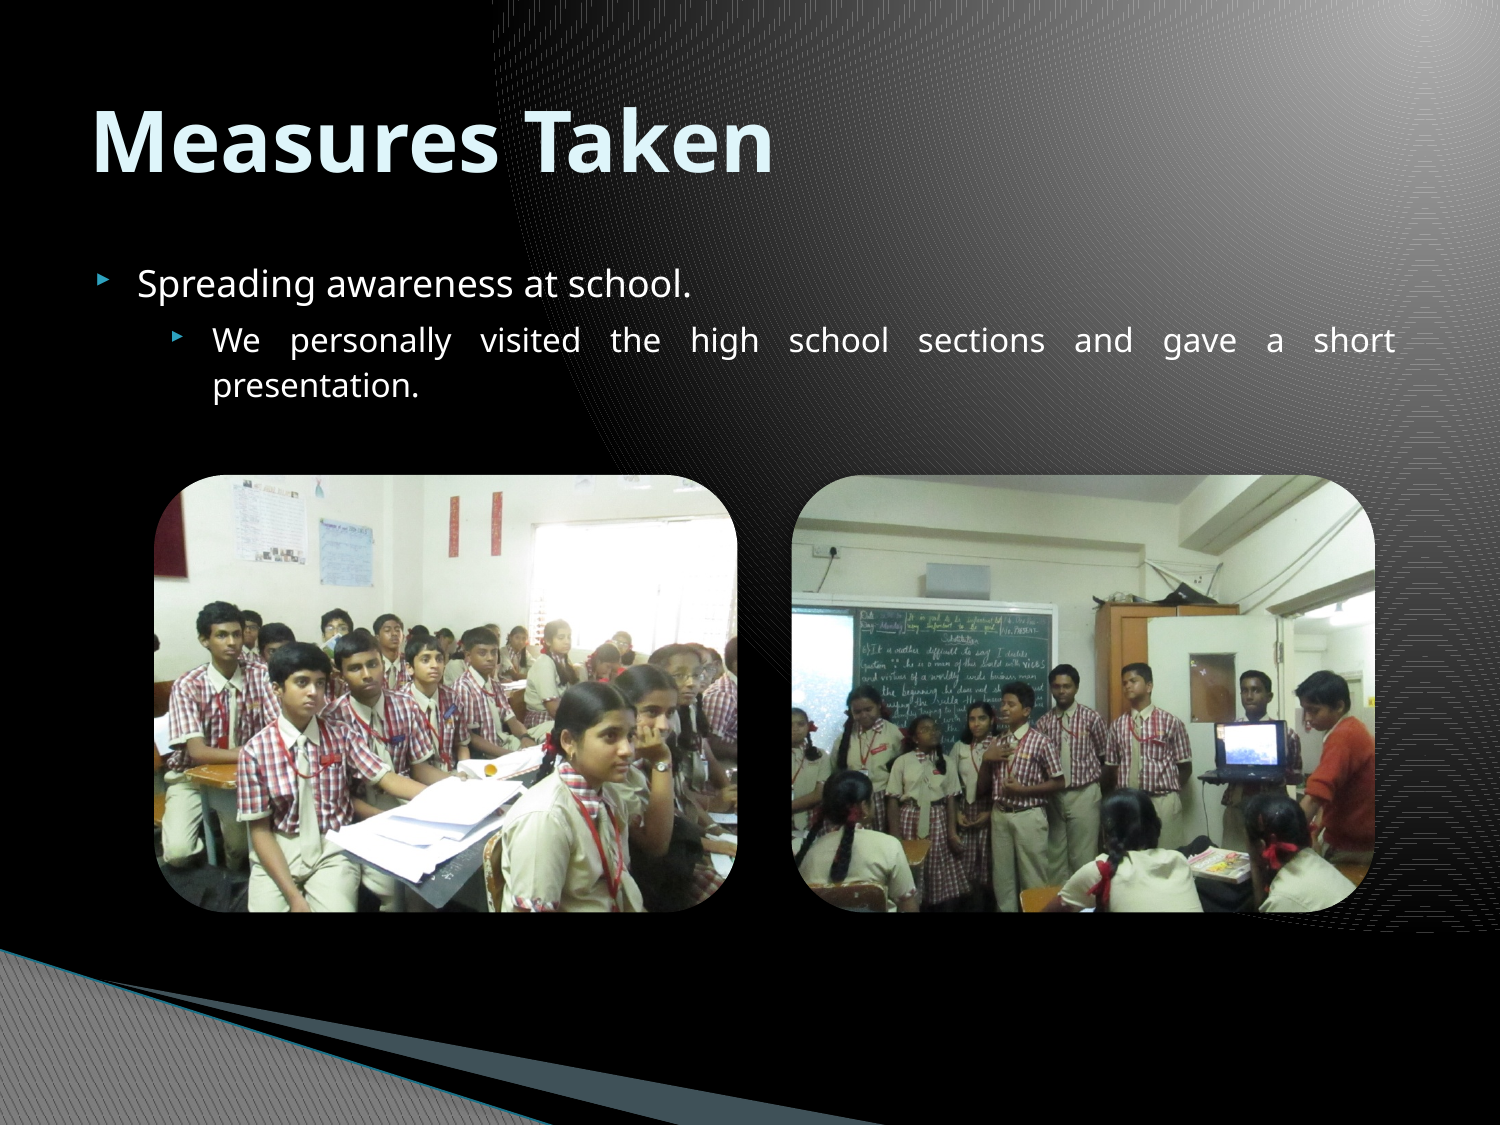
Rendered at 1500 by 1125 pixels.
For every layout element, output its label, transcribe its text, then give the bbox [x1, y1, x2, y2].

picture [791, 474, 1376, 913]
picture [0, 952, 543, 1125]
picture [153, 474, 738, 913]
text_box Measures Taken [74, 45, 1425, 233]
text_box Spreading awareness at school. We personally visited the high school sections and gave a short presentation. [62, 249, 1413, 488]
